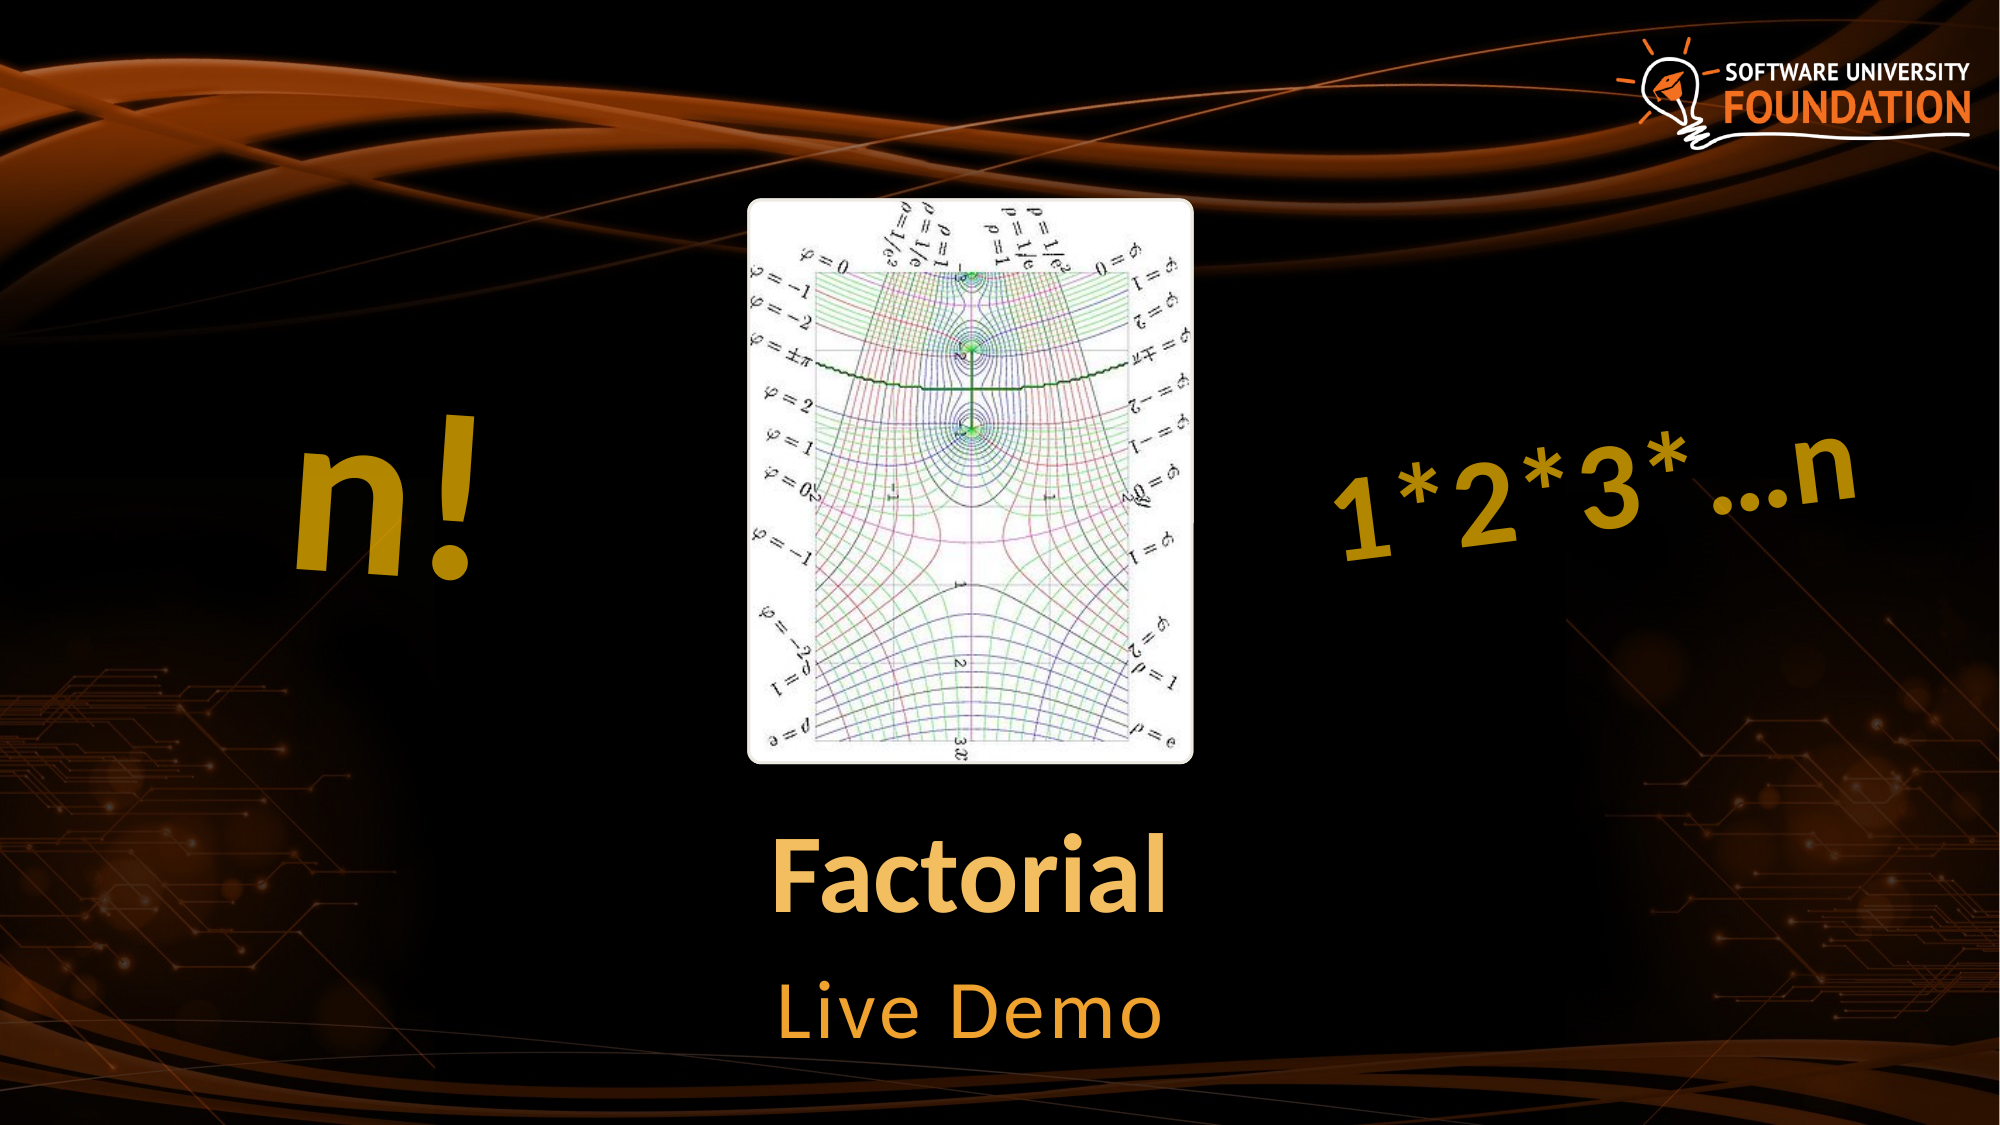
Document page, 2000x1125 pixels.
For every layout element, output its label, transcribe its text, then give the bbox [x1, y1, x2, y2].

text_box n! [263, 320, 521, 639]
title Factorial [237, 808, 1704, 943]
text_box 1*2*3*…n [1302, 363, 1882, 598]
picture [0, 0, 2000, 1125]
list Live Demo [237, 944, 1704, 1057]
